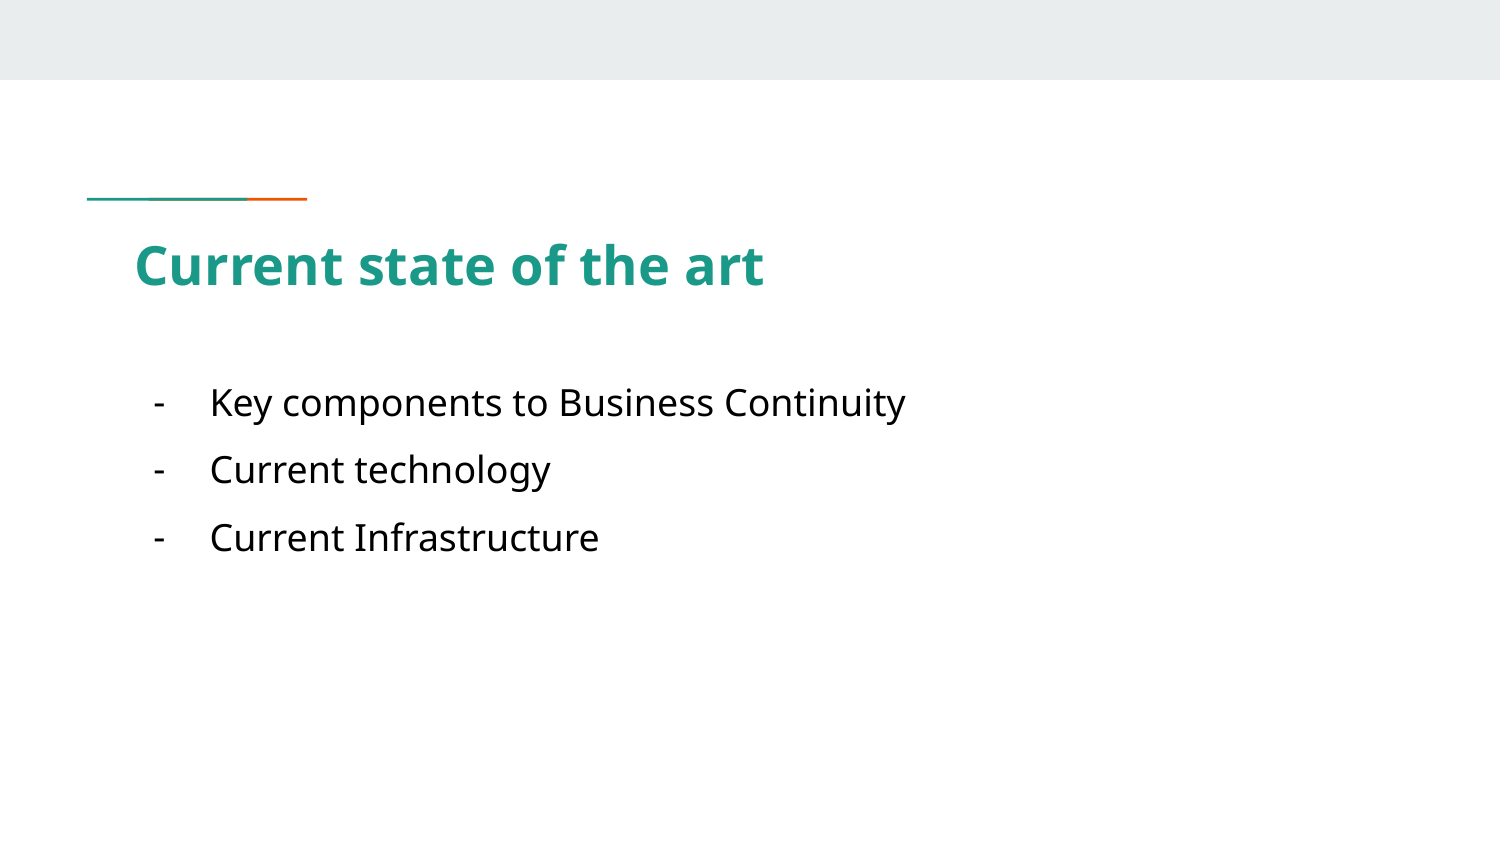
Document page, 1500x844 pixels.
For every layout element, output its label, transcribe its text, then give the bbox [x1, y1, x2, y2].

title Current state of the art [119, 216, 1381, 305]
list Key components to Business Continuity Current technology Current Infrastructure [119, 341, 1381, 712]
